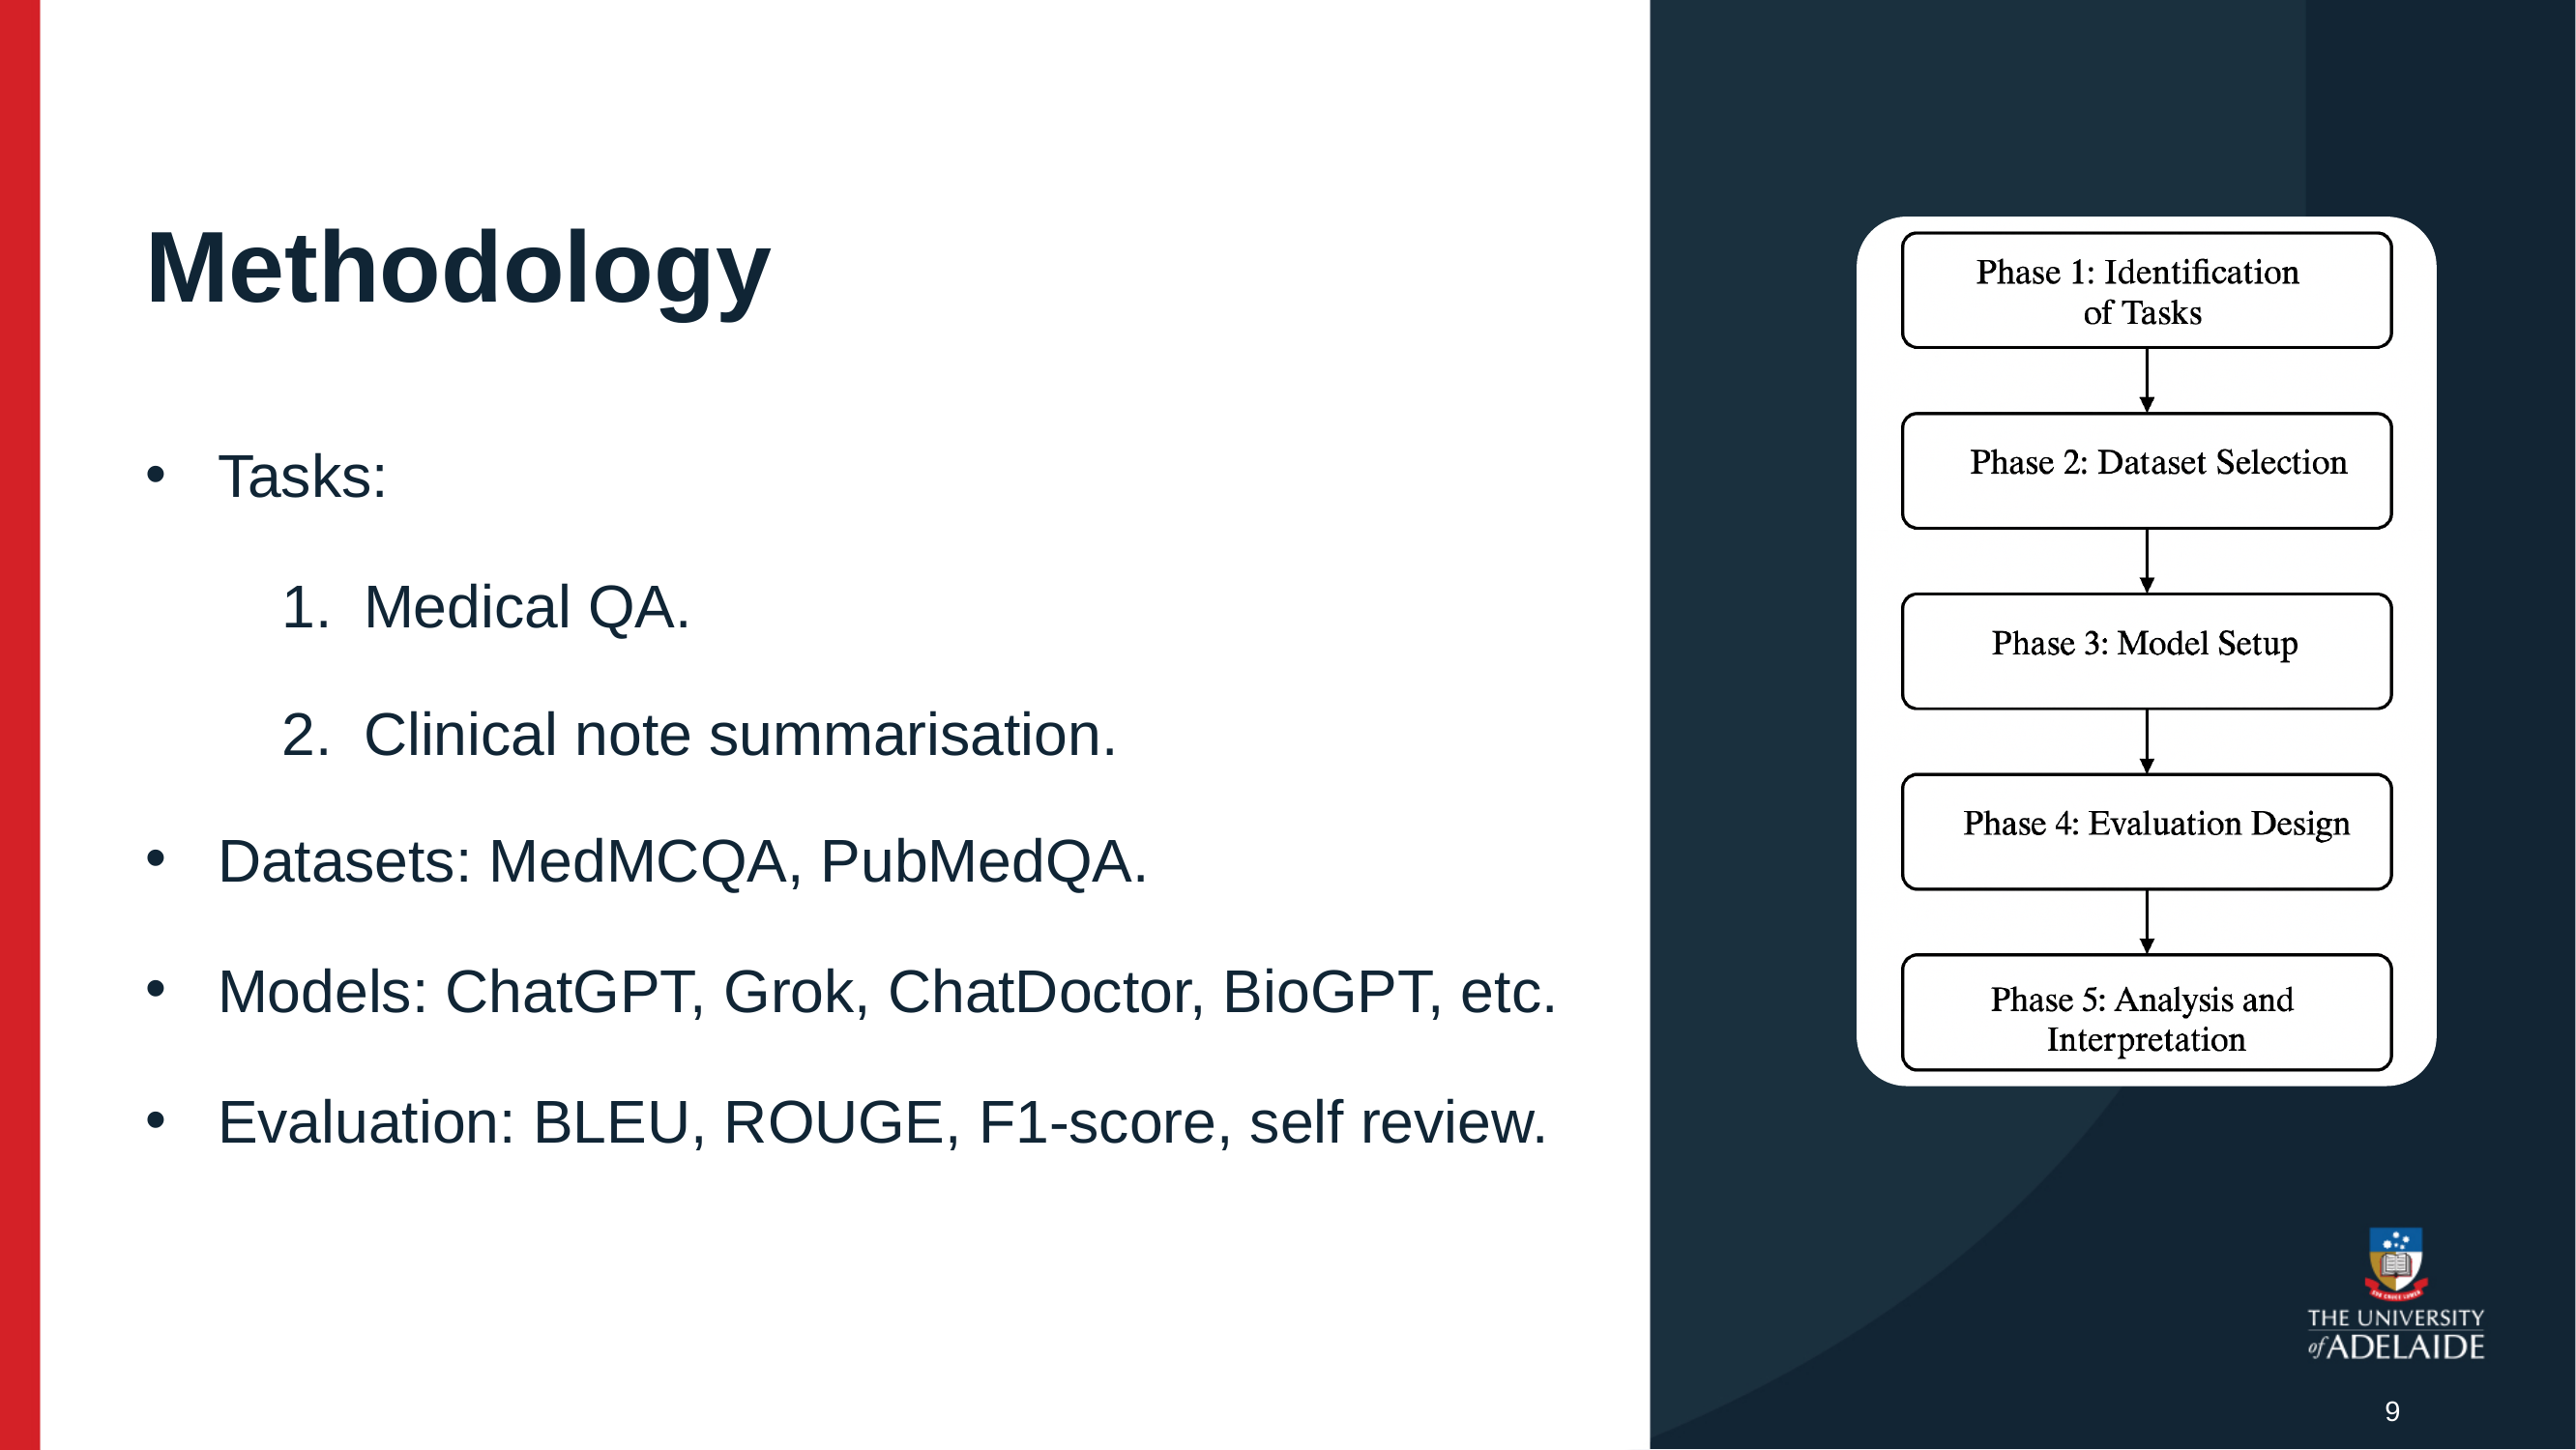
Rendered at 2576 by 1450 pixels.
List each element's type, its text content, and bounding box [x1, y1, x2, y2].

slide_number 9 [1821, 1393, 2401, 1448]
picture [0, 0, 2576, 1450]
list Tasks: Medical QA. Clinical note summarisation. Datasets: MedMCQA, PubMedQA. Models: ChatGPT, Grok, ChatDoctor, BioGPT, etc. Evaluation: BLEU, ROUGE, F1-score, self review. [145, 400, 1576, 1143]
title [1781, 177, 2401, 401]
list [1857, 217, 2437, 1087]
list Methodology [145, 177, 1576, 362]
